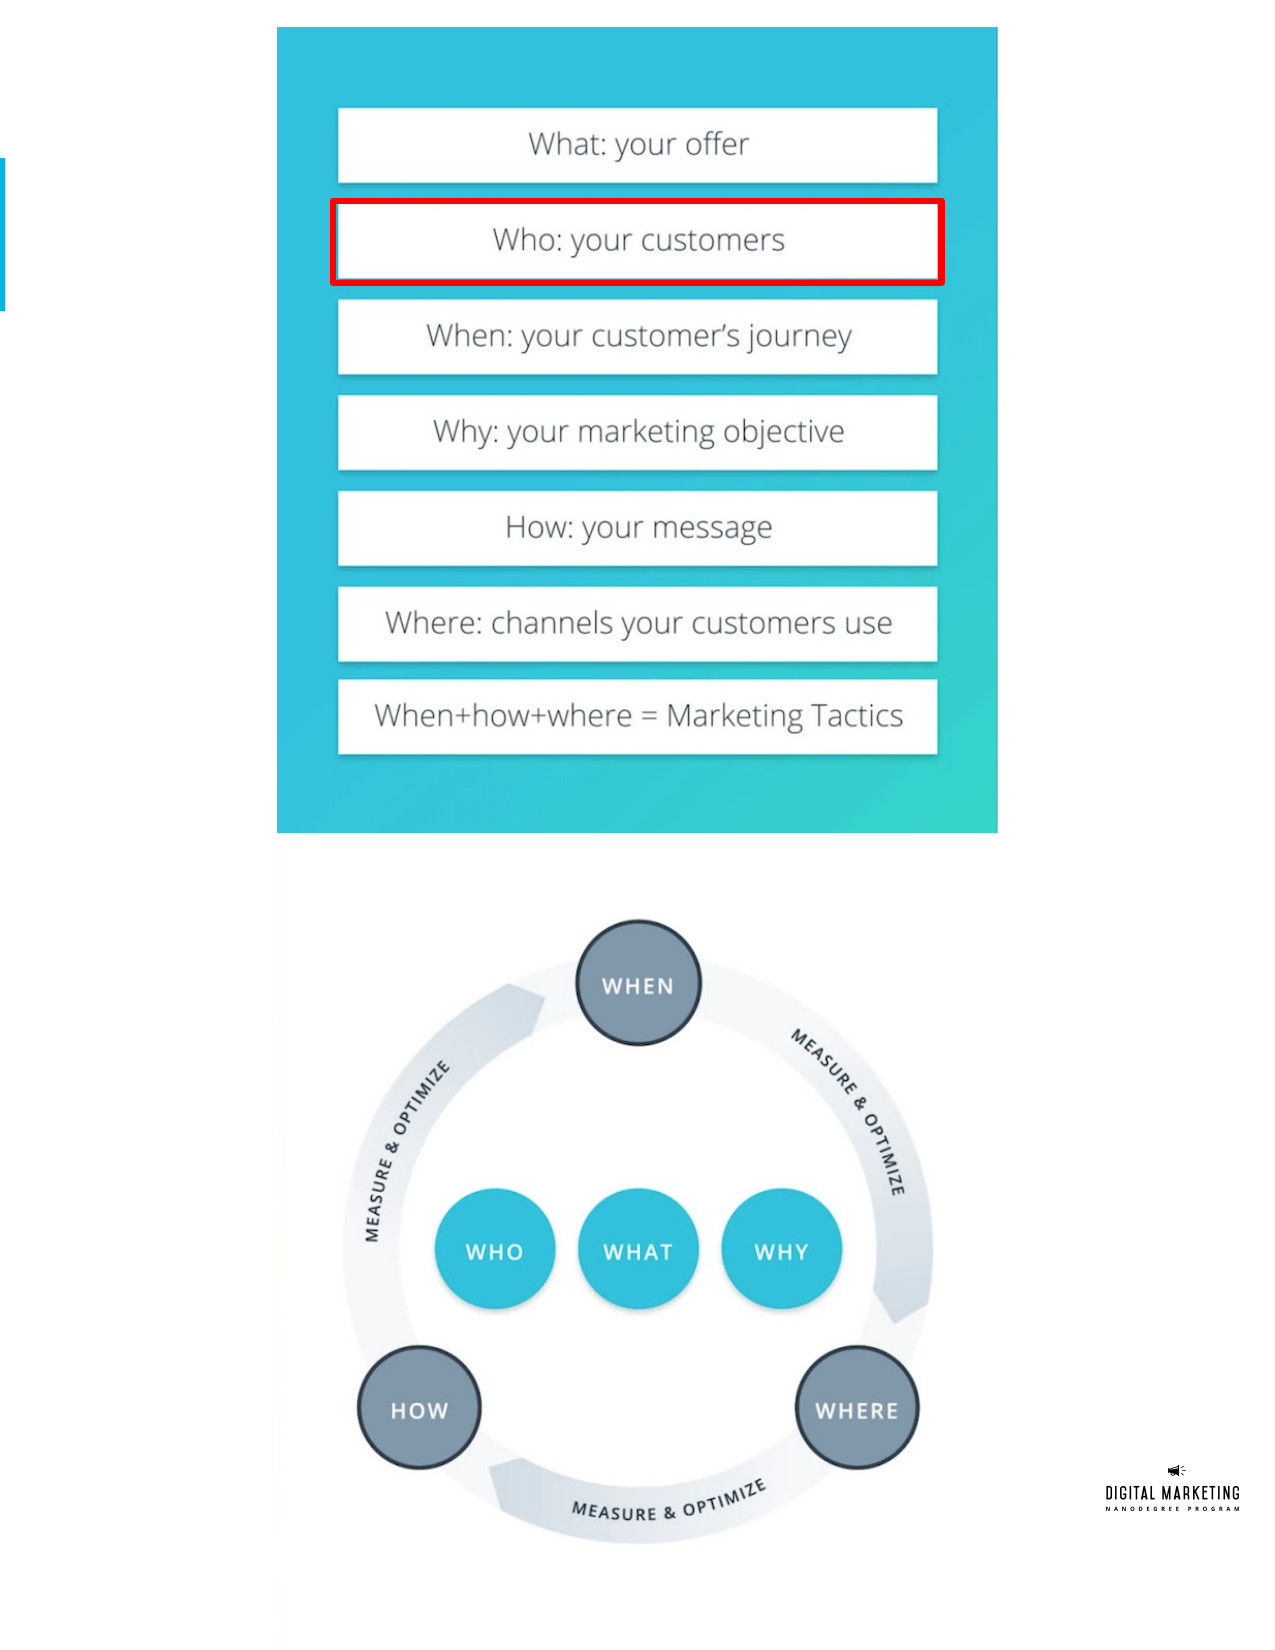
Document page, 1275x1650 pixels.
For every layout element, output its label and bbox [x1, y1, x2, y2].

picture [1106, 1465, 1239, 1511]
picture [277, 27, 998, 1650]
